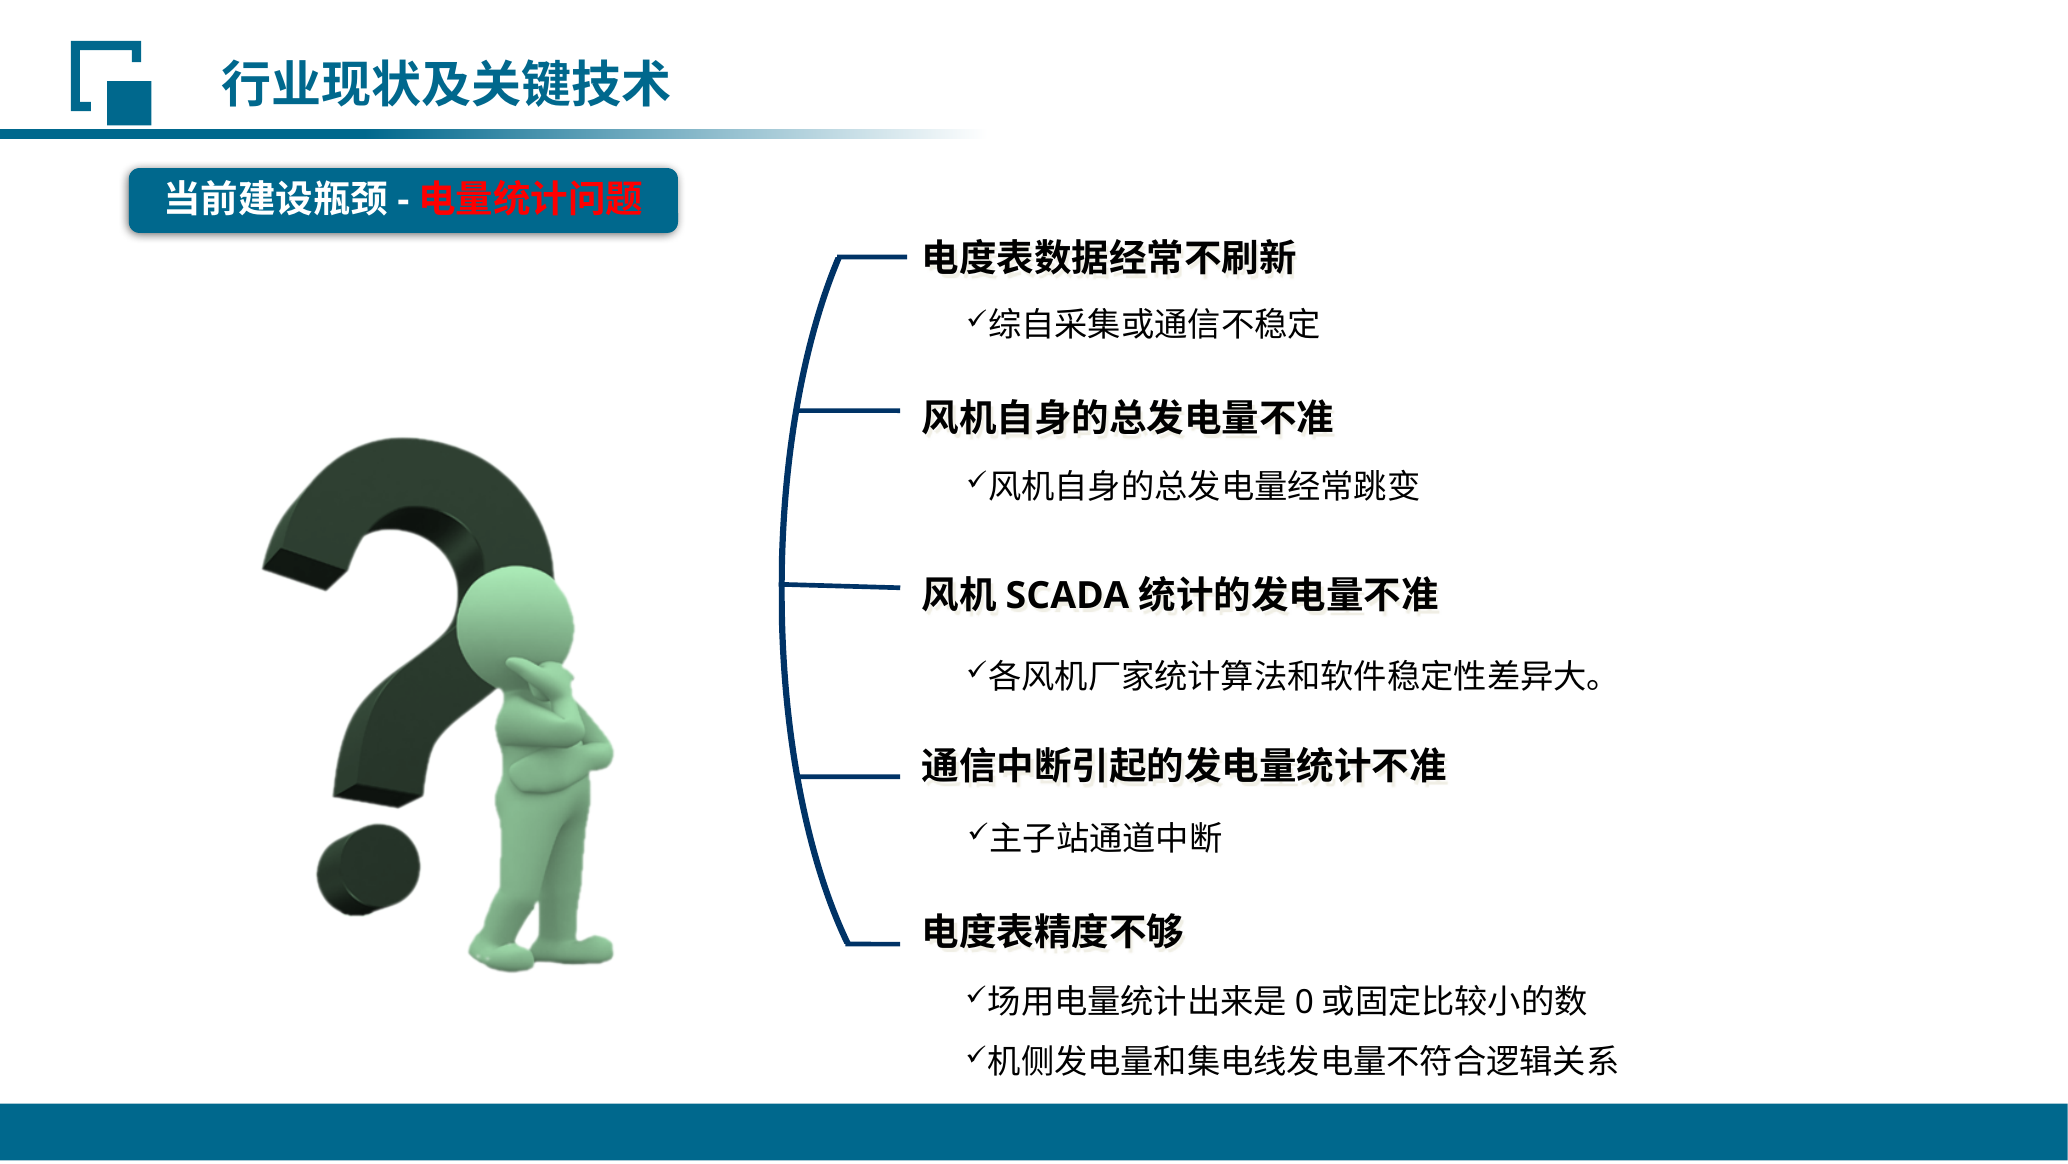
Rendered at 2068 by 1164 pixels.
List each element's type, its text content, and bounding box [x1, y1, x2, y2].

text_box 当前建设瓶颈-电量统计问题 [128, 168, 679, 233]
text_box 电度表精度不够 [906, 900, 1456, 961]
text_box 通信中断引起的发电量统计不准 [906, 735, 1527, 795]
text_box 主子站通道中断 [967, 797, 1373, 858]
picture [778, 257, 889, 945]
picture [233, 419, 640, 986]
text_box 风机SCADA统计的发电量不准 [906, 564, 1456, 624]
text_box 风机自身的总发电量经常跳变 [966, 444, 1468, 505]
text_box 风机自身的总发电量不准 [906, 386, 1409, 447]
text_box 综自采集或通信不稳定 [966, 292, 1373, 344]
text_box 场用电量统计出来是0或固定比较小的数 机侧发电量和集电线发电量不符合逻辑关系 [965, 960, 1624, 1081]
text_box 电度表数据经常不刷新 [906, 227, 1373, 287]
text_box 行业现状及关键技术 [206, 45, 739, 120]
text_box 各风机厂家统计算法和软件稳定性差异大。 [966, 635, 1624, 696]
